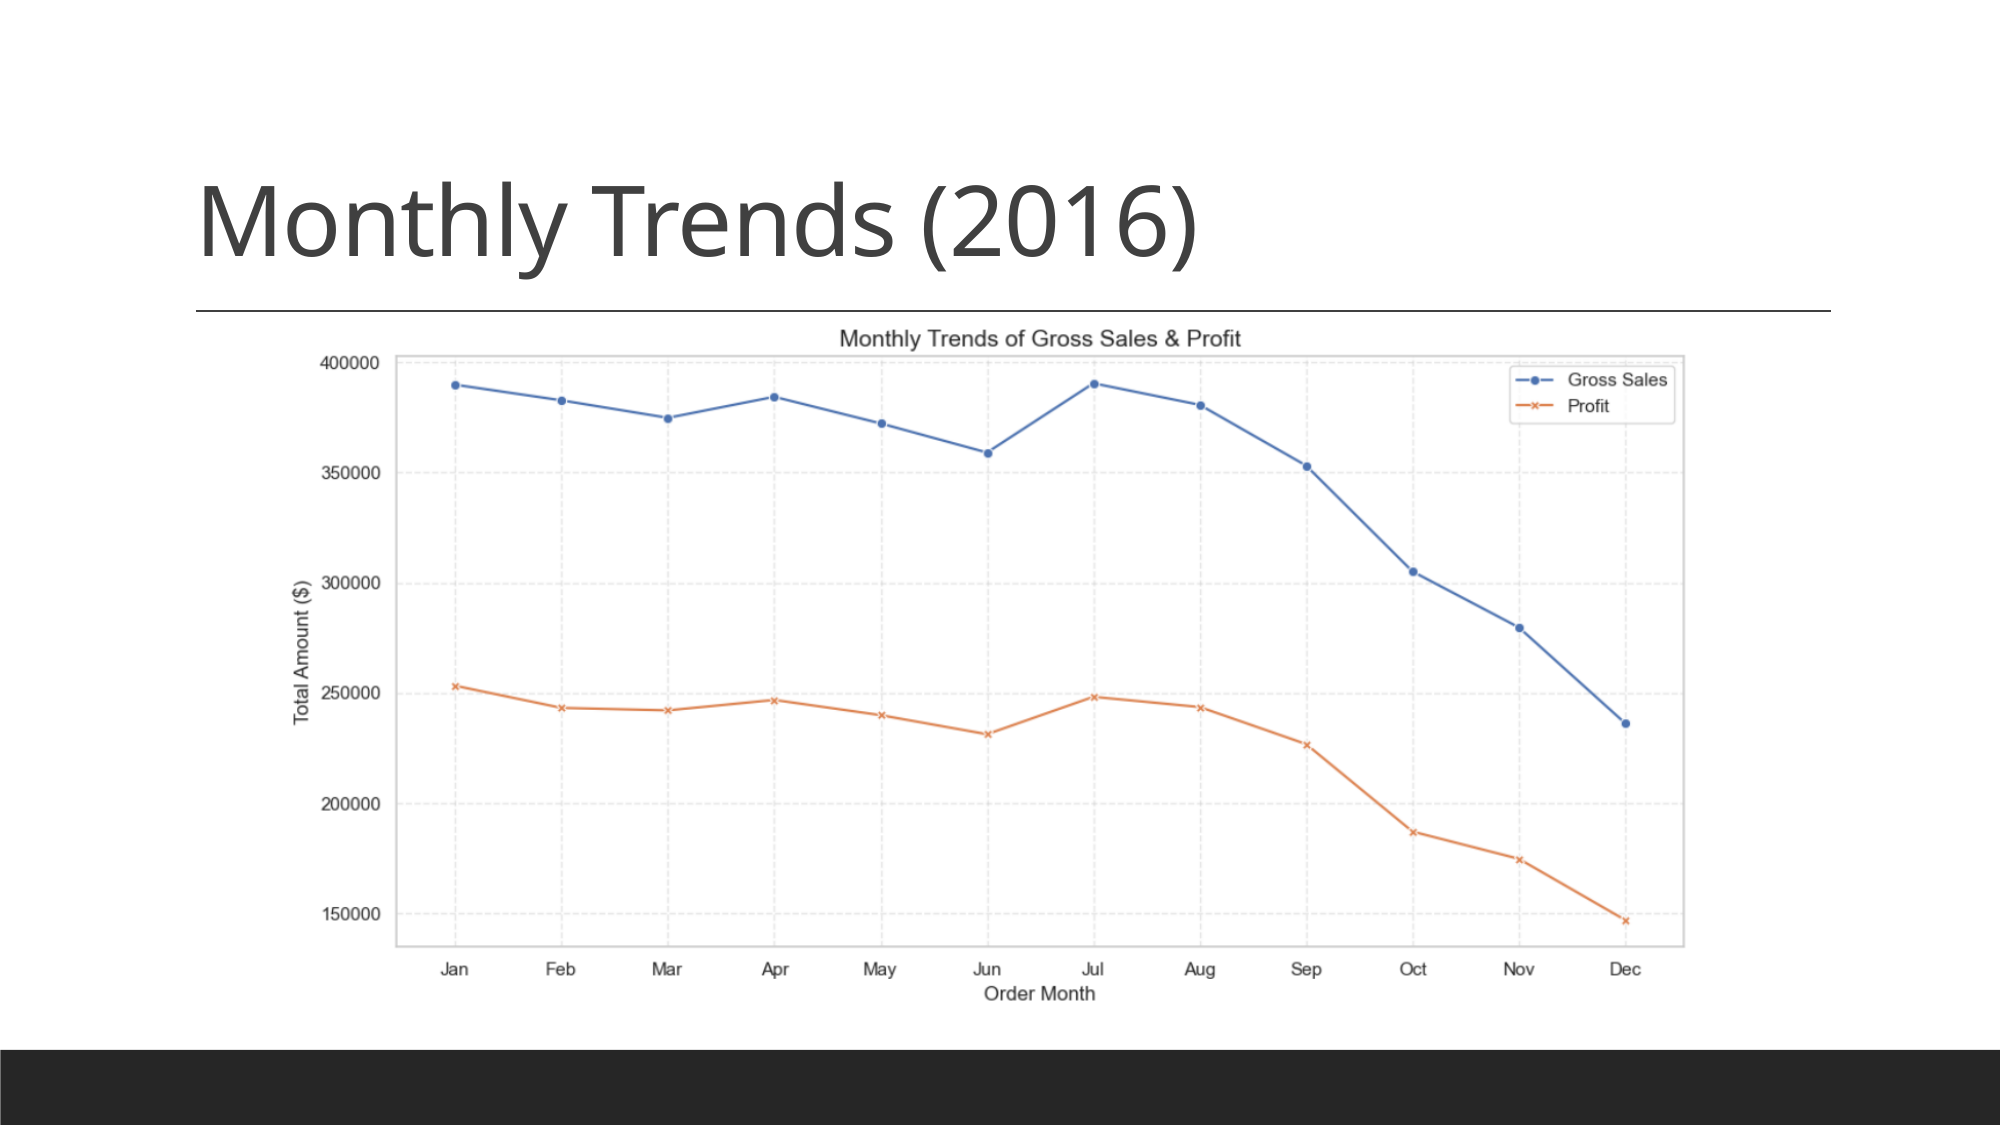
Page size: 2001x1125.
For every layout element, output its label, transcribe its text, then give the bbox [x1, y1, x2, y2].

title Monthly Trends (2016) [180, 47, 1830, 285]
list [252, 326, 1708, 1019]
